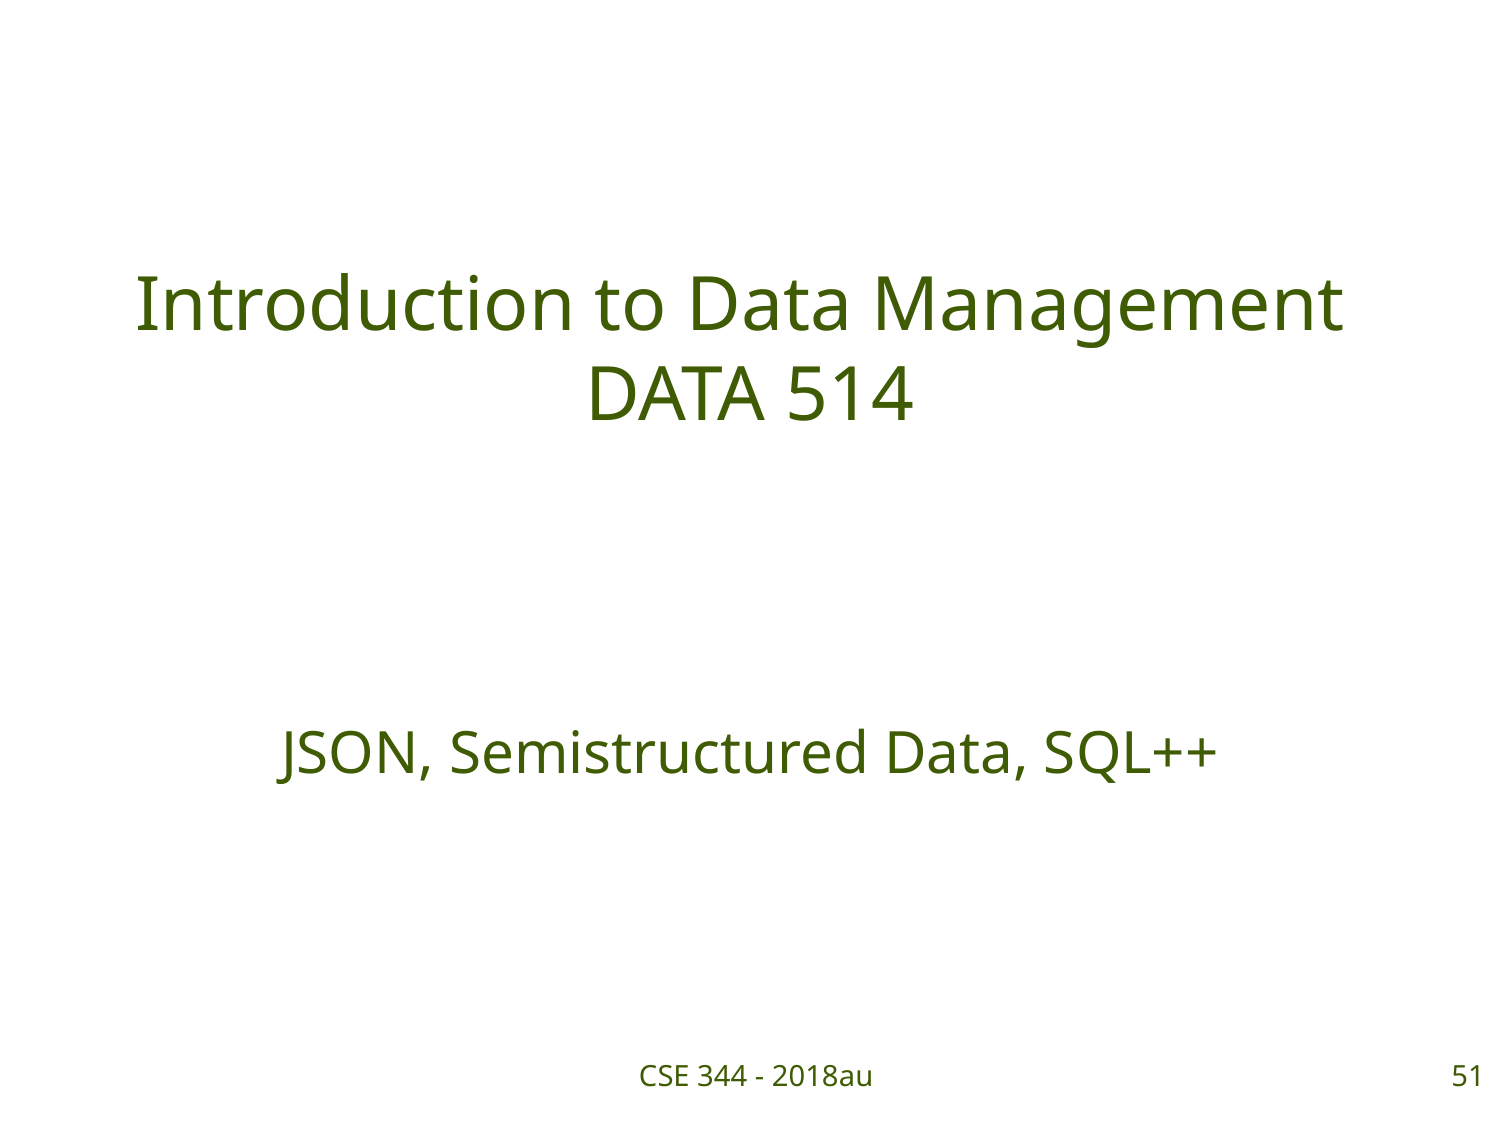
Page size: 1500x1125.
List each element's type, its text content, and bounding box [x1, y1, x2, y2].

slide_number 51 [1412, 1049, 1500, 1125]
title Introduction to Data Management DATA 514 [112, 224, 1388, 467]
subtitle JSON, Semistructured Data, SQL++ [224, 637, 1276, 926]
footer CSE 344 - 2018au [462, 1049, 1051, 1125]
